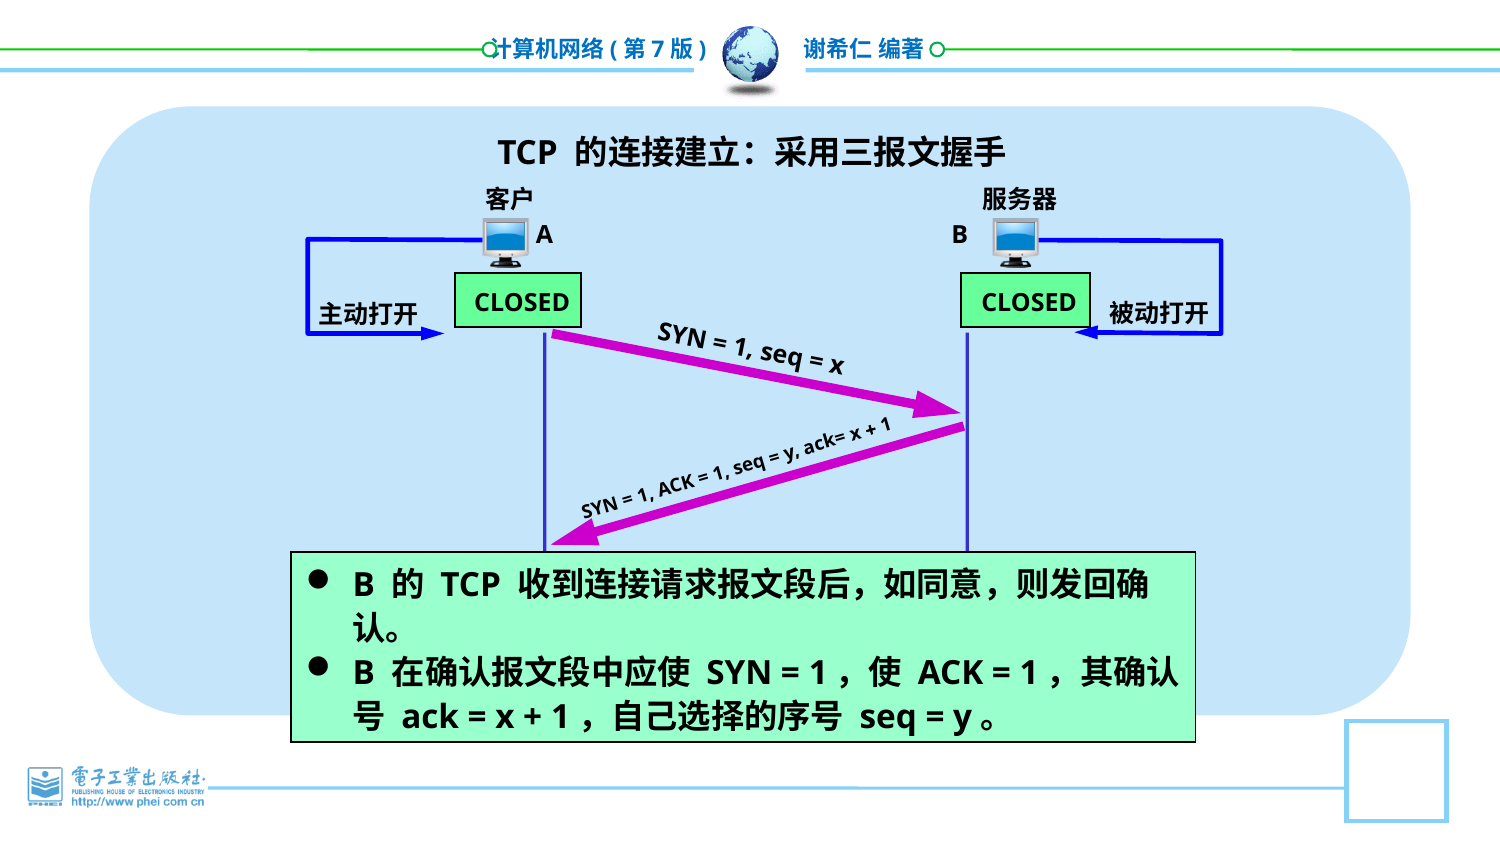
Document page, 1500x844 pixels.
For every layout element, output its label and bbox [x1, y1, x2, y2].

picture [23, 764, 208, 809]
picture [478, 216, 532, 269]
picture [989, 216, 1043, 269]
picture [720, 24, 780, 100]
text_box [87, 104, 1413, 743]
